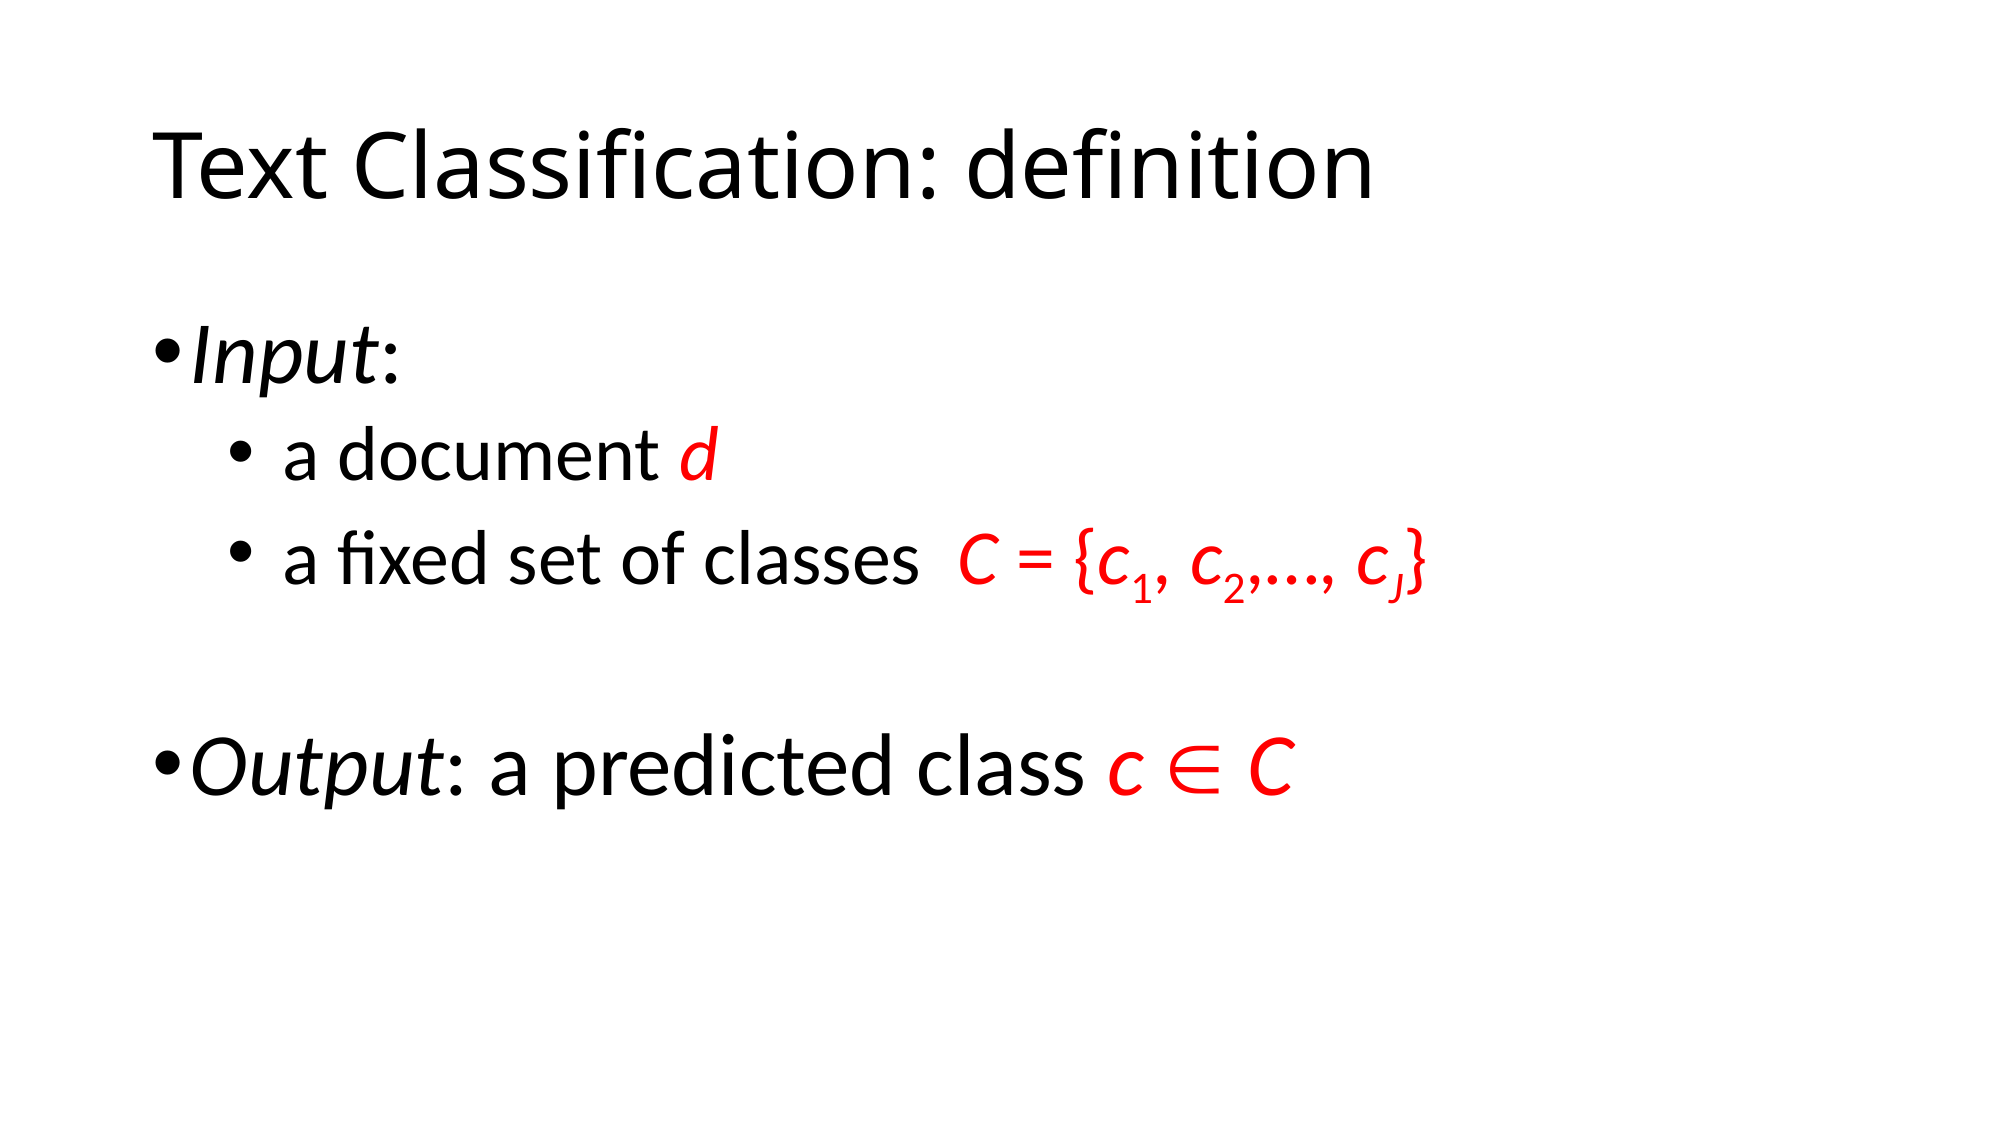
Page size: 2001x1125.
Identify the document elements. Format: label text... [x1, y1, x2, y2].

title Text Classification: definition [137, 59, 1863, 278]
list Input: a document d a fixed set of classes C = {c1, c2,…, cJ} Output: a predicted class c  C [137, 299, 1863, 1014]
